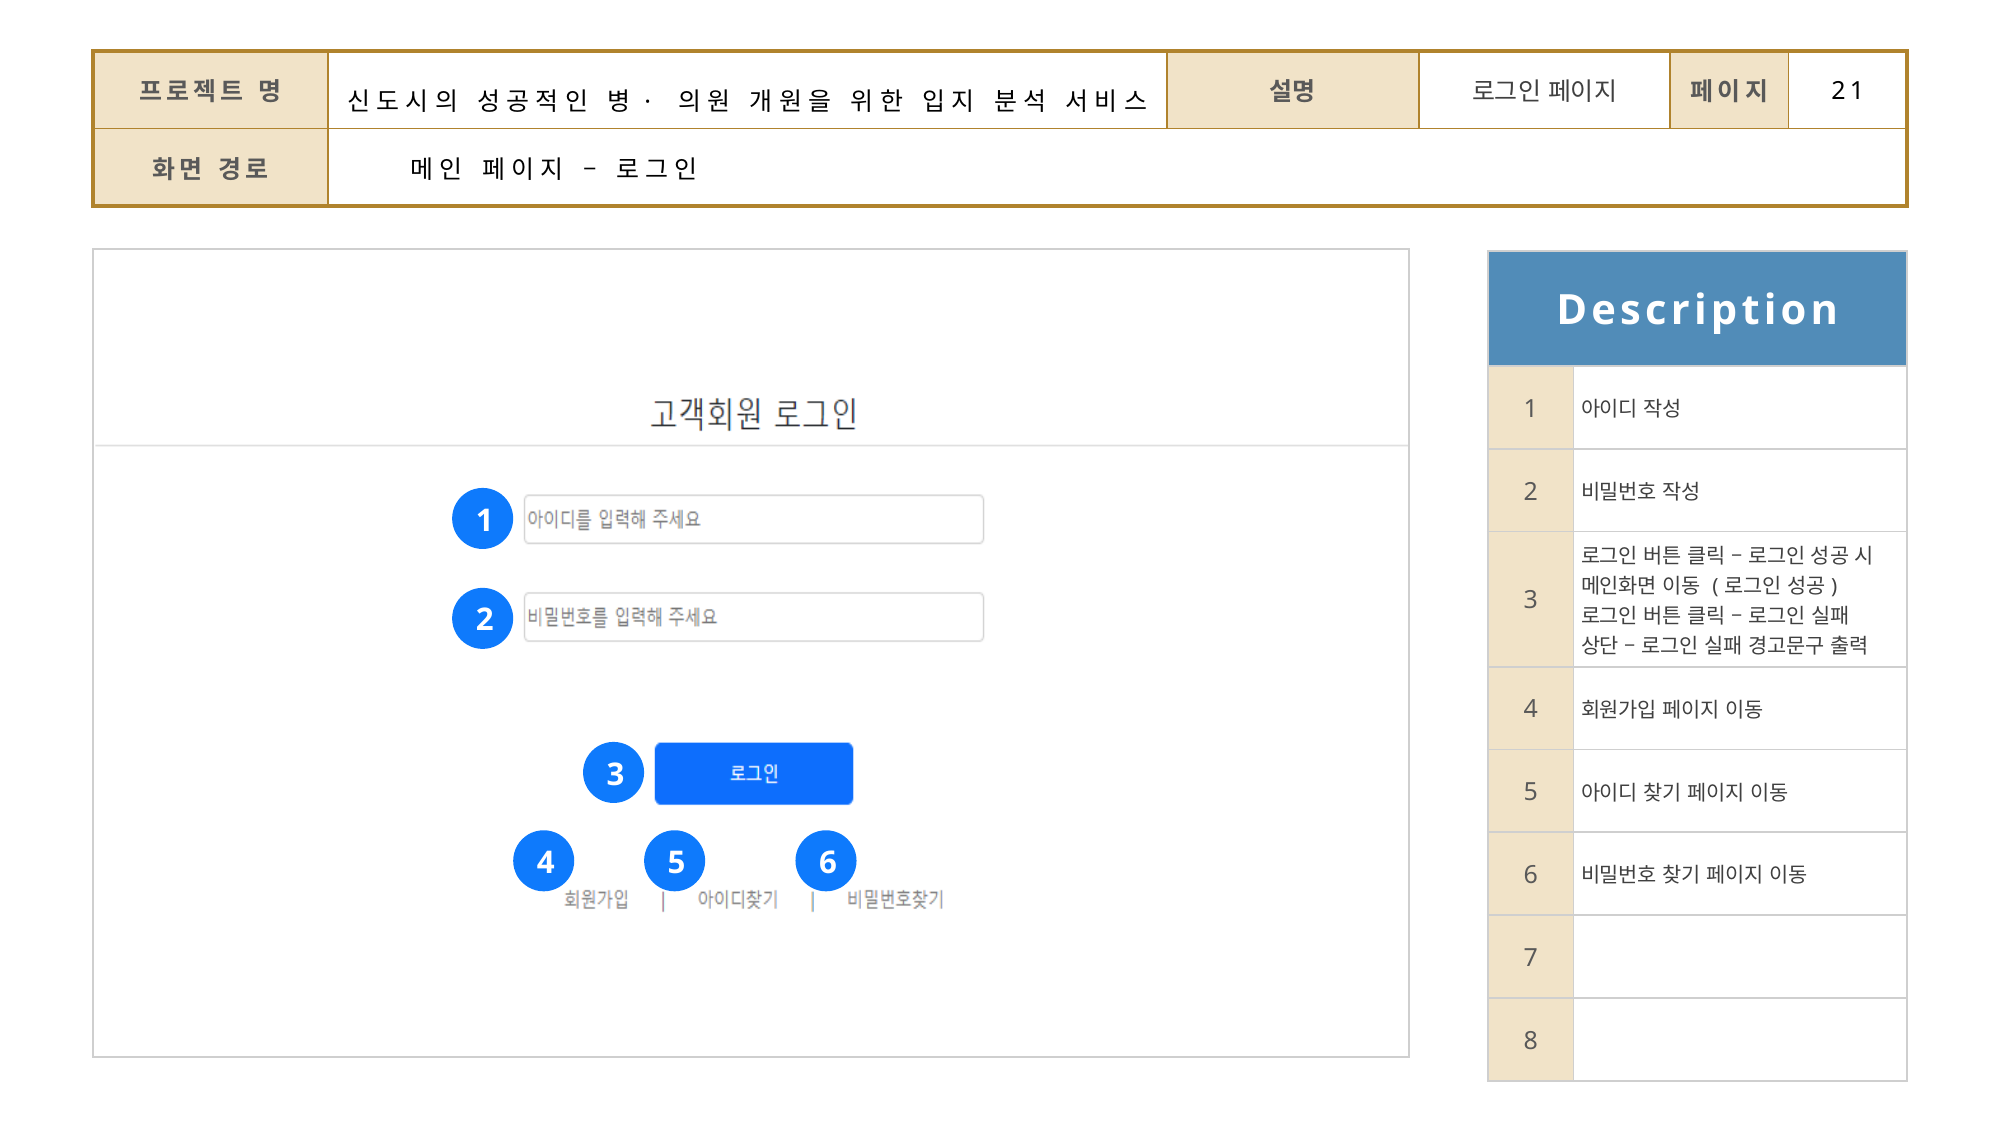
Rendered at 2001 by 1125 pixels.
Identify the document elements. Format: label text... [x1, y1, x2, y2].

table_header Description [1489, 252, 1906, 365]
table_header 21 [1789, 53, 1905, 128]
table_cell 아이디 작성 [1574, 367, 1906, 448]
table_header 프로젝트 명 [95, 53, 327, 128]
table_cell 메인 페이지 – 로그인 [329, 129, 1905, 204]
table_header 페이지 [1671, 53, 1788, 128]
table_cell 5 [1489, 750, 1573, 831]
text_box 1 [451, 486, 515, 551]
text_box [1547, 1060, 1987, 1107]
table_cell 4 [1489, 668, 1573, 749]
table_cell 7 [1489, 916, 1573, 997]
table_cell 아이디 찾기 페이지 이동 [1574, 750, 1906, 831]
text_box 5 [643, 829, 707, 893]
text_box 6 [794, 829, 858, 893]
table_cell 2 [1489, 450, 1573, 531]
table_cell 6 [1489, 833, 1573, 914]
table_cell 회원가입 페이지 이동 [1574, 668, 1906, 749]
text_box 3 [582, 740, 646, 805]
table_cell [1574, 916, 1906, 997]
table_header 로그인 페이지 [1420, 53, 1669, 128]
table_header 설명 [1168, 53, 1418, 128]
table_cell 화면 경로 [95, 129, 327, 204]
table_cell 8 [1489, 999, 1573, 1080]
table_cell 비밀번호 찾기 페이지 이동 [1574, 833, 1906, 914]
table_cell 비밀번호 작성 [1574, 450, 1906, 531]
table_cell 로그인 버튼 클릭 – 로그인 성공 시 메인화면 이동 (로그인 성공) 로그인 버튼 클릭 – 로그인 실패 상단 – 로그인 실패 경고문구 출력 [1574, 532, 1906, 666]
table_cell [1574, 999, 1906, 1080]
table_header 신도시의 성공적인 병·의원 개원을 위한 입지 분석 서비스 [329, 53, 1166, 128]
text_box [92, 248, 1410, 1058]
table_cell 1 [1489, 367, 1573, 448]
text_box 2 [451, 586, 515, 650]
table_cell 3 [1489, 532, 1573, 666]
text_box 4 [512, 829, 576, 893]
